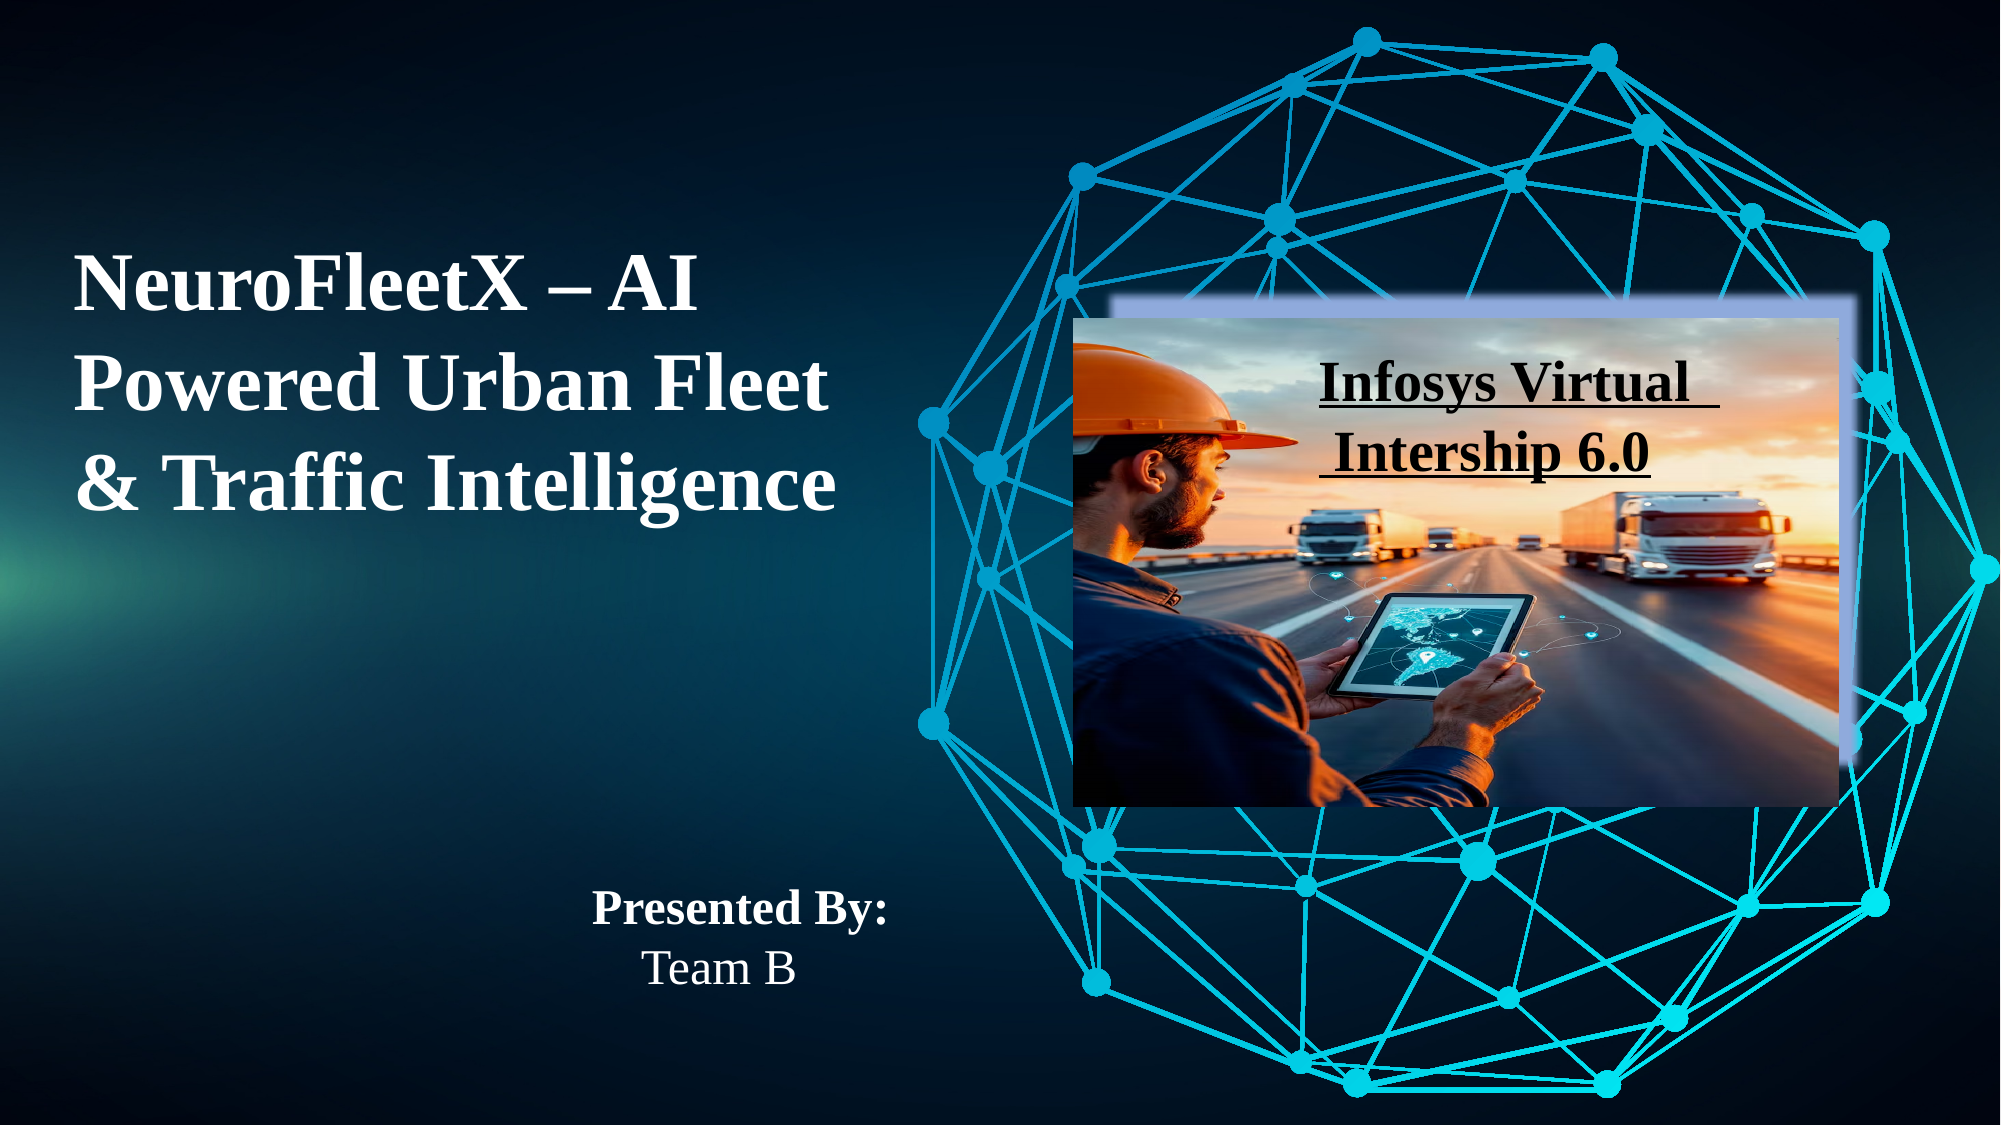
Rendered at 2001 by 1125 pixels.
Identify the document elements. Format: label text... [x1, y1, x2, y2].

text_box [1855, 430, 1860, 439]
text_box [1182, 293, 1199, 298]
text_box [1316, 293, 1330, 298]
picture [0, 0, 2001, 1125]
text_box NeuroFleetX – AI Powered Urban Fleet & Traffic Intelligence [58, 219, 900, 535]
text_box Presented By: Team B [577, 866, 1086, 1002]
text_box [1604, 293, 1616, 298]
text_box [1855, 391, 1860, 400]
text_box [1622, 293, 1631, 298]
text_box [917, 26, 2000, 1099]
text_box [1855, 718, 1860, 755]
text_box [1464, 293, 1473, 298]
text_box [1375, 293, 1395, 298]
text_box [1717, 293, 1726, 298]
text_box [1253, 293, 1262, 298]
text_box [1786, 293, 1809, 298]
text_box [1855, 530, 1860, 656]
text_box [1117, 298, 1855, 763]
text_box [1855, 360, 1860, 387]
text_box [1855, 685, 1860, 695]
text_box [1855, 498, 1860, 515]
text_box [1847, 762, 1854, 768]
